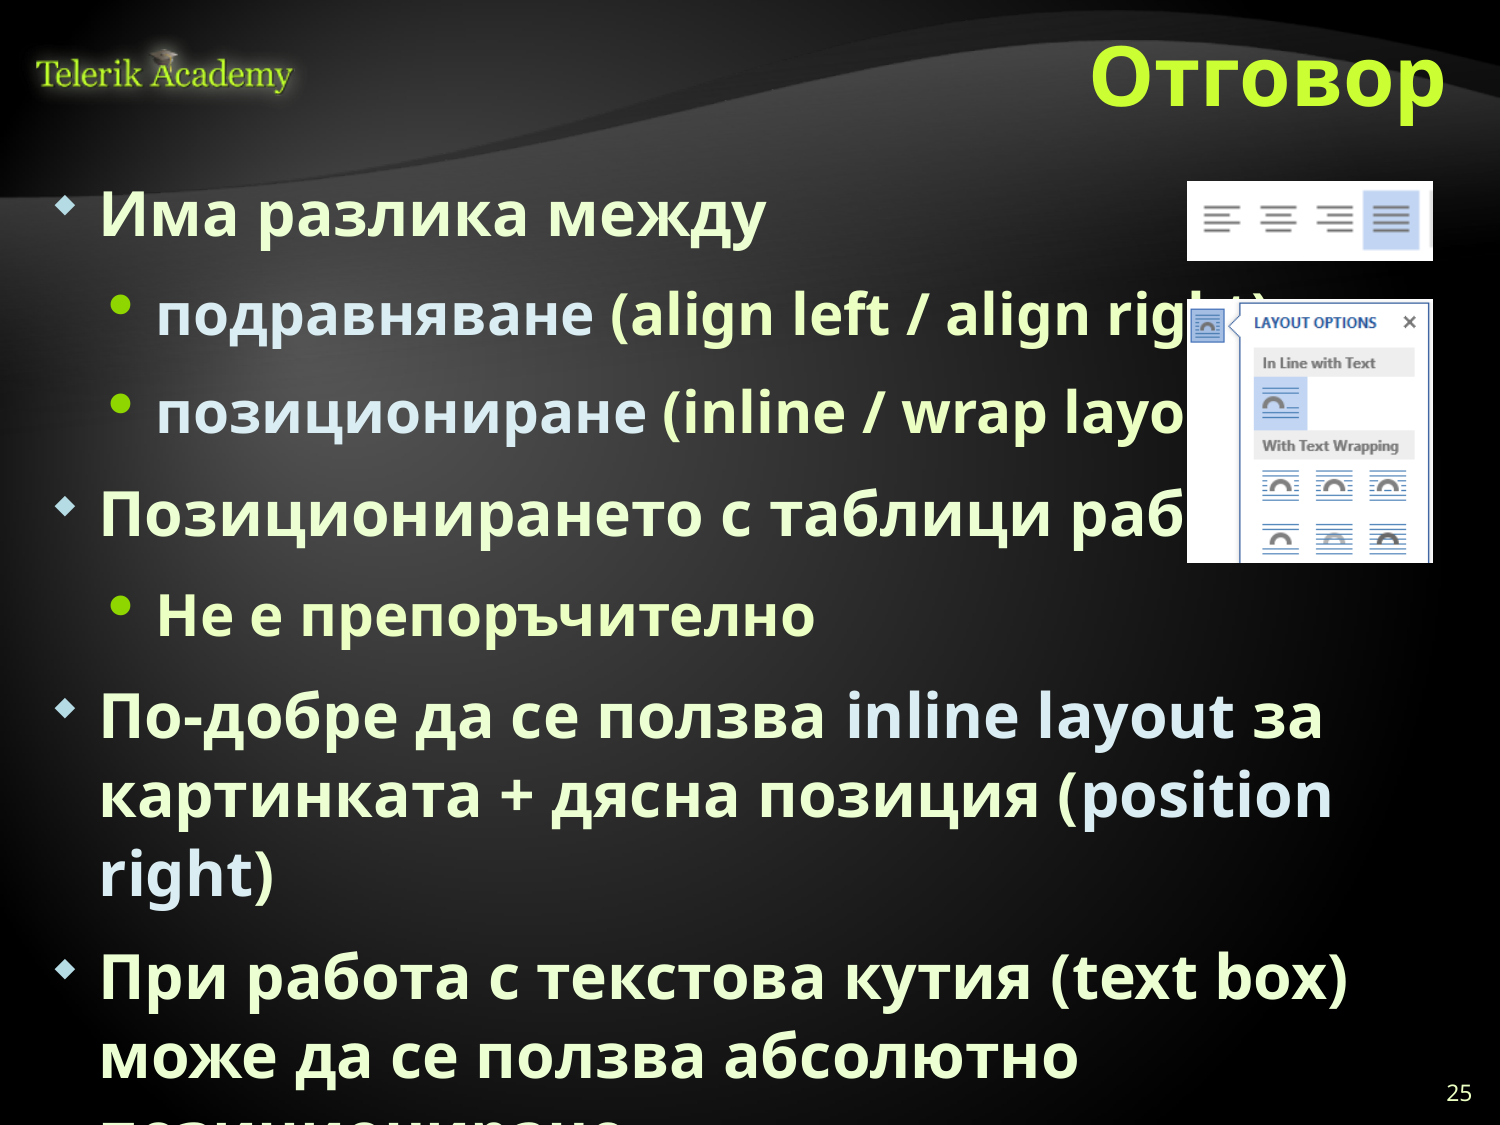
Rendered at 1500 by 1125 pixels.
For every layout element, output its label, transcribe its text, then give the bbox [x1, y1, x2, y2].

title Отговор [300, 12, 1463, 150]
picture [0, 0, 1500, 1125]
list Има разлика между подравняване (align left / align right) и позициониране (inline / wrap layout) Позиционирането с таблици работи Не е препоръчително По-добре да се ползва inline layout за картинката + дясна позиция (position right) При работа с текстова кутия (text box) може да се ползва абсолютно позициониране [37, 162, 1463, 1088]
slide_number 25 [1412, 1074, 1488, 1113]
